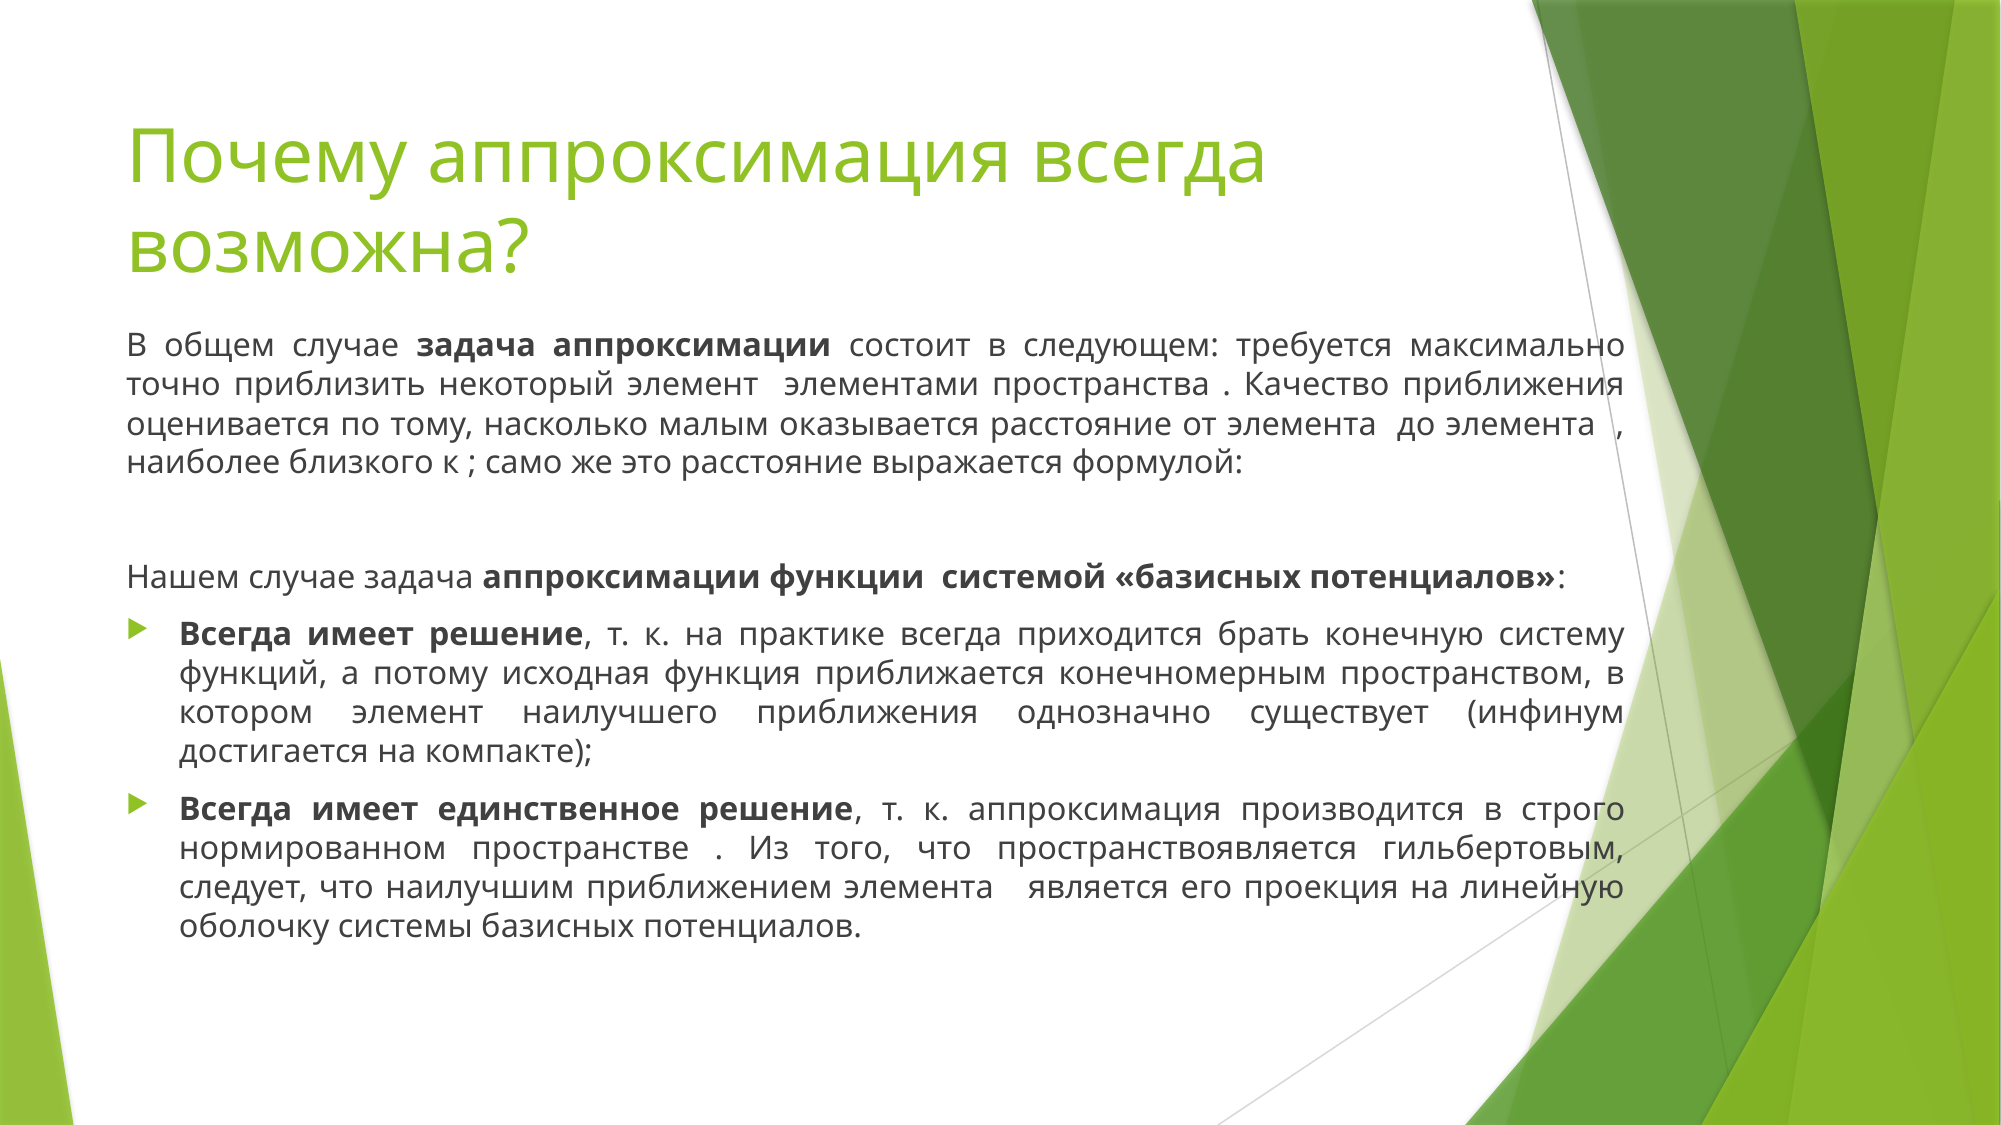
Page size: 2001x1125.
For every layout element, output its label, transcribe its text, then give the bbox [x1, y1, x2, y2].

title Почему аппроксимация всегда возможна? [111, 99, 1522, 317]
